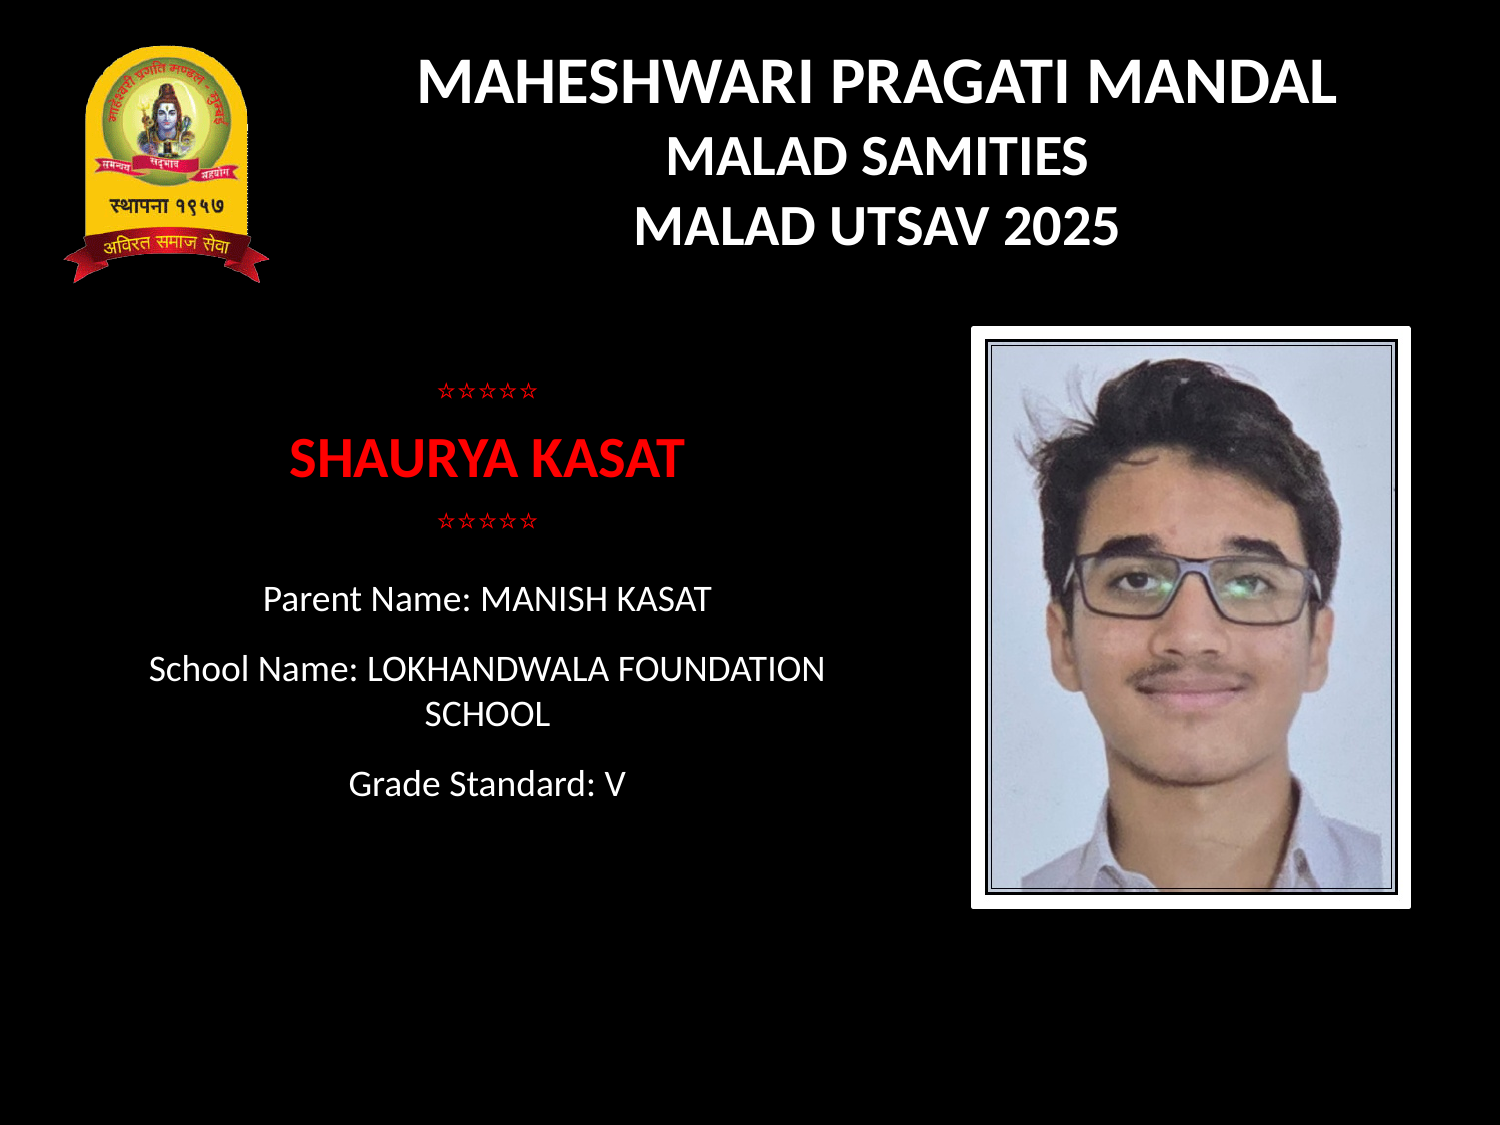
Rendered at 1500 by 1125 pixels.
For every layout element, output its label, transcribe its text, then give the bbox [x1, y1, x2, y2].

picture [974, 329, 1408, 907]
text_box MAHESHWARI PRAGATI MANDAL MALAD SAMITIES MALAD UTSAV 2025 [401, 29, 1354, 265]
picture [29, 29, 297, 301]
text_box ⭐⭐⭐⭐⭐ SHAURYA KASAT ⭐⭐⭐⭐⭐ Parent Name: MANISH KASAT School Name: LOKHANDWALA FOUNDATION SCHOOL Grade Standard: V [74, 364, 900, 812]
